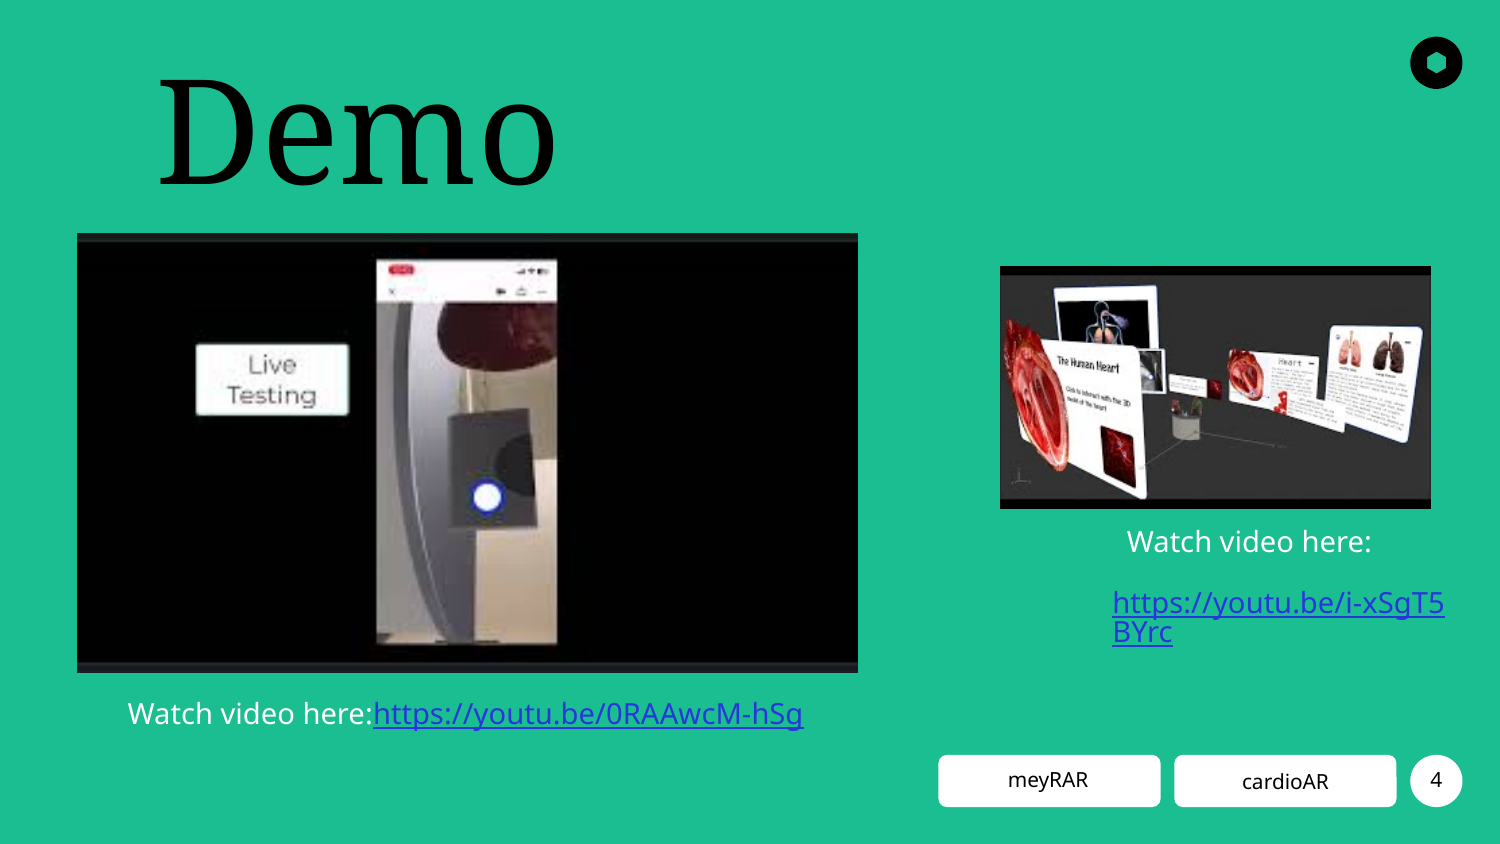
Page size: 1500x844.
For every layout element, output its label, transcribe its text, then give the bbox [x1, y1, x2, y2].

text_box meyRAR [939, 756, 1157, 803]
picture [1000, 266, 1431, 509]
text_box Watch video here: [1111, 517, 1406, 561]
text_box Watch video here:https://youtu.be/0RAAwcM-hSg [112, 682, 823, 836]
picture [1409, 36, 1463, 90]
text_box [939, 754, 1161, 808]
slide_number ‹#› [1397, 748, 1482, 814]
picture [76, 232, 858, 673]
title cardioAR [1174, 748, 1397, 814]
text_box https://youtu.be/i-xSgT5BYrc [1097, 569, 1474, 650]
title Demoo [140, 57, 611, 225]
